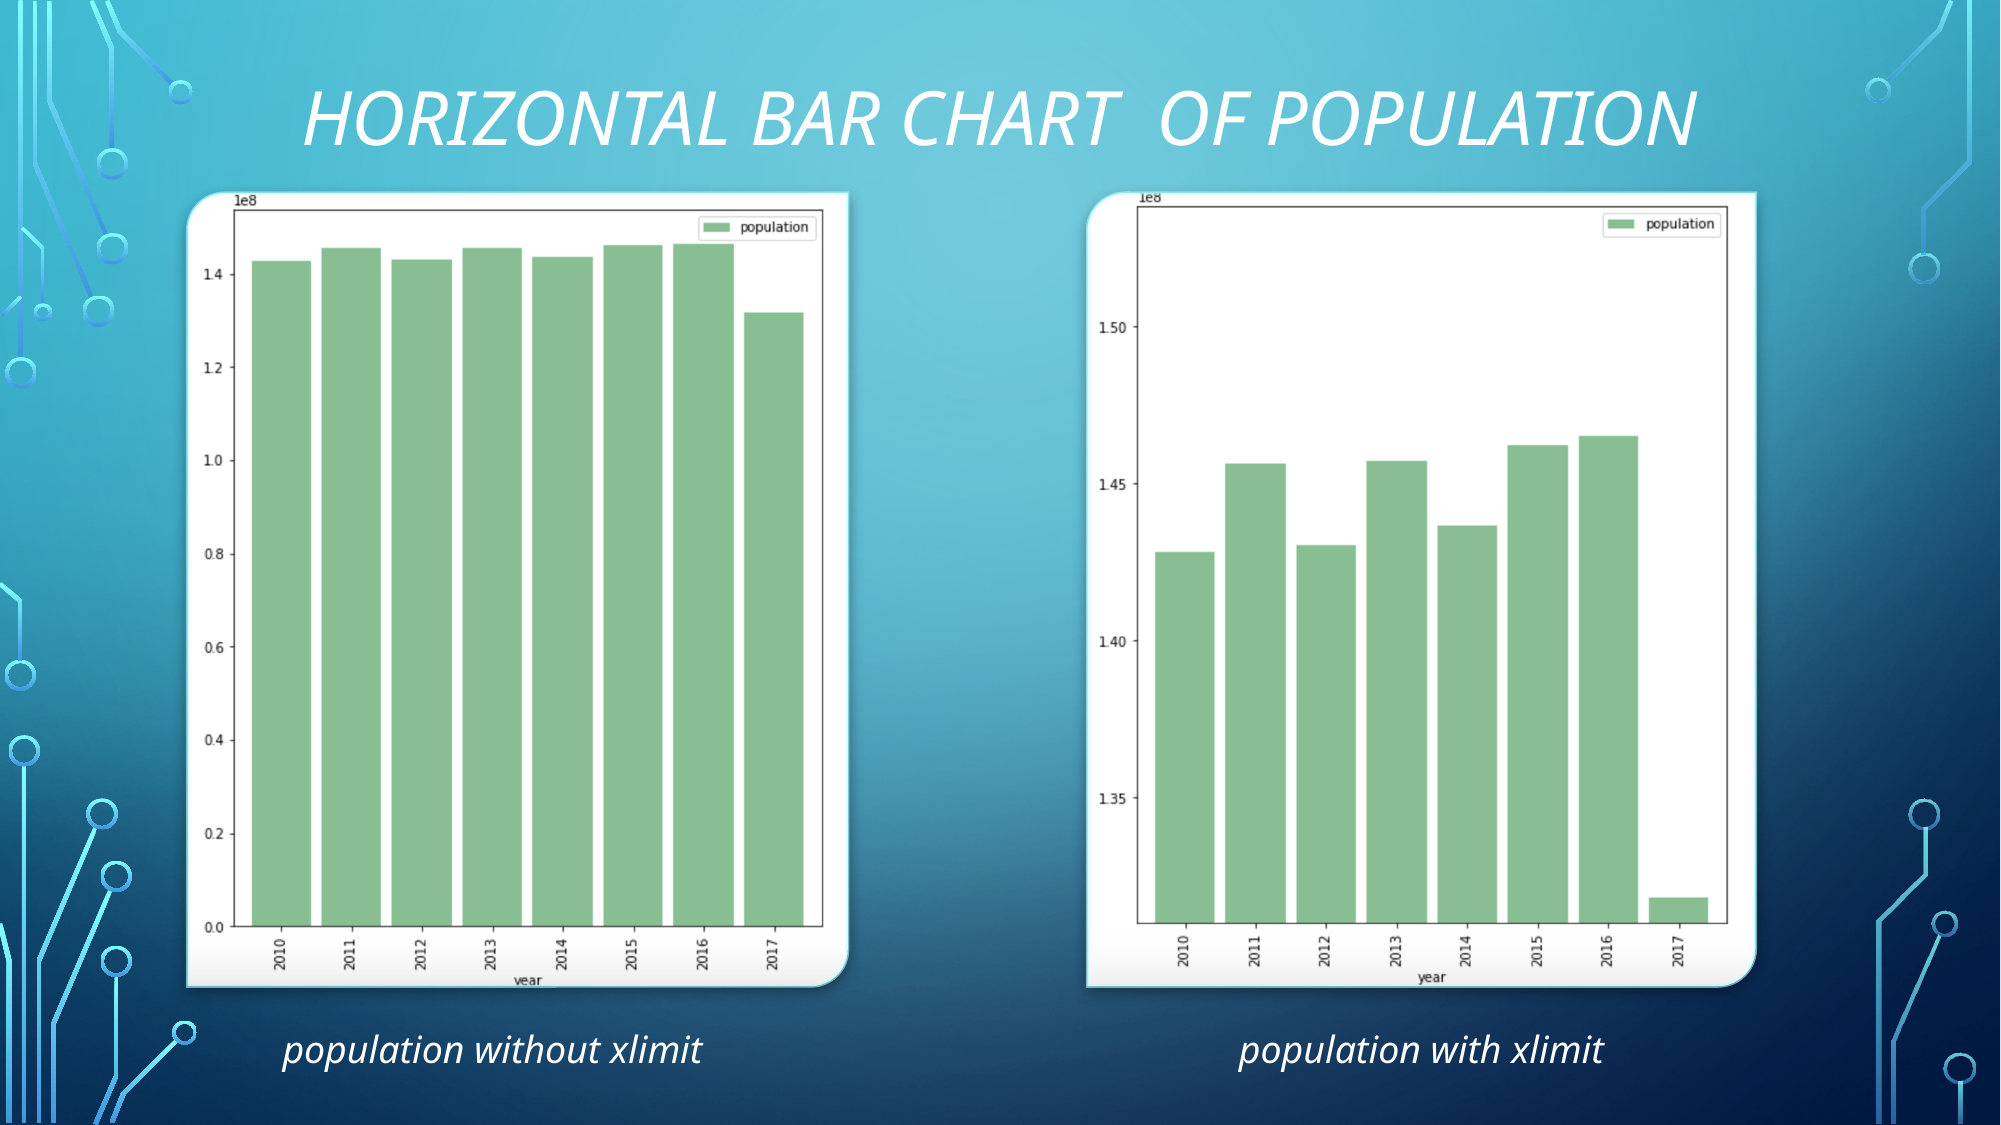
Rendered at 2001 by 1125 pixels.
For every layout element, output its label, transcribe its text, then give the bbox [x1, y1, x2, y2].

text_box population without xlimit [267, 1018, 718, 1124]
picture [1087, 192, 1756, 987]
text_box population with xlimit [1224, 1018, 1619, 1124]
picture [187, 192, 849, 987]
title horizontal bar chart of population [187, 0, 1813, 243]
